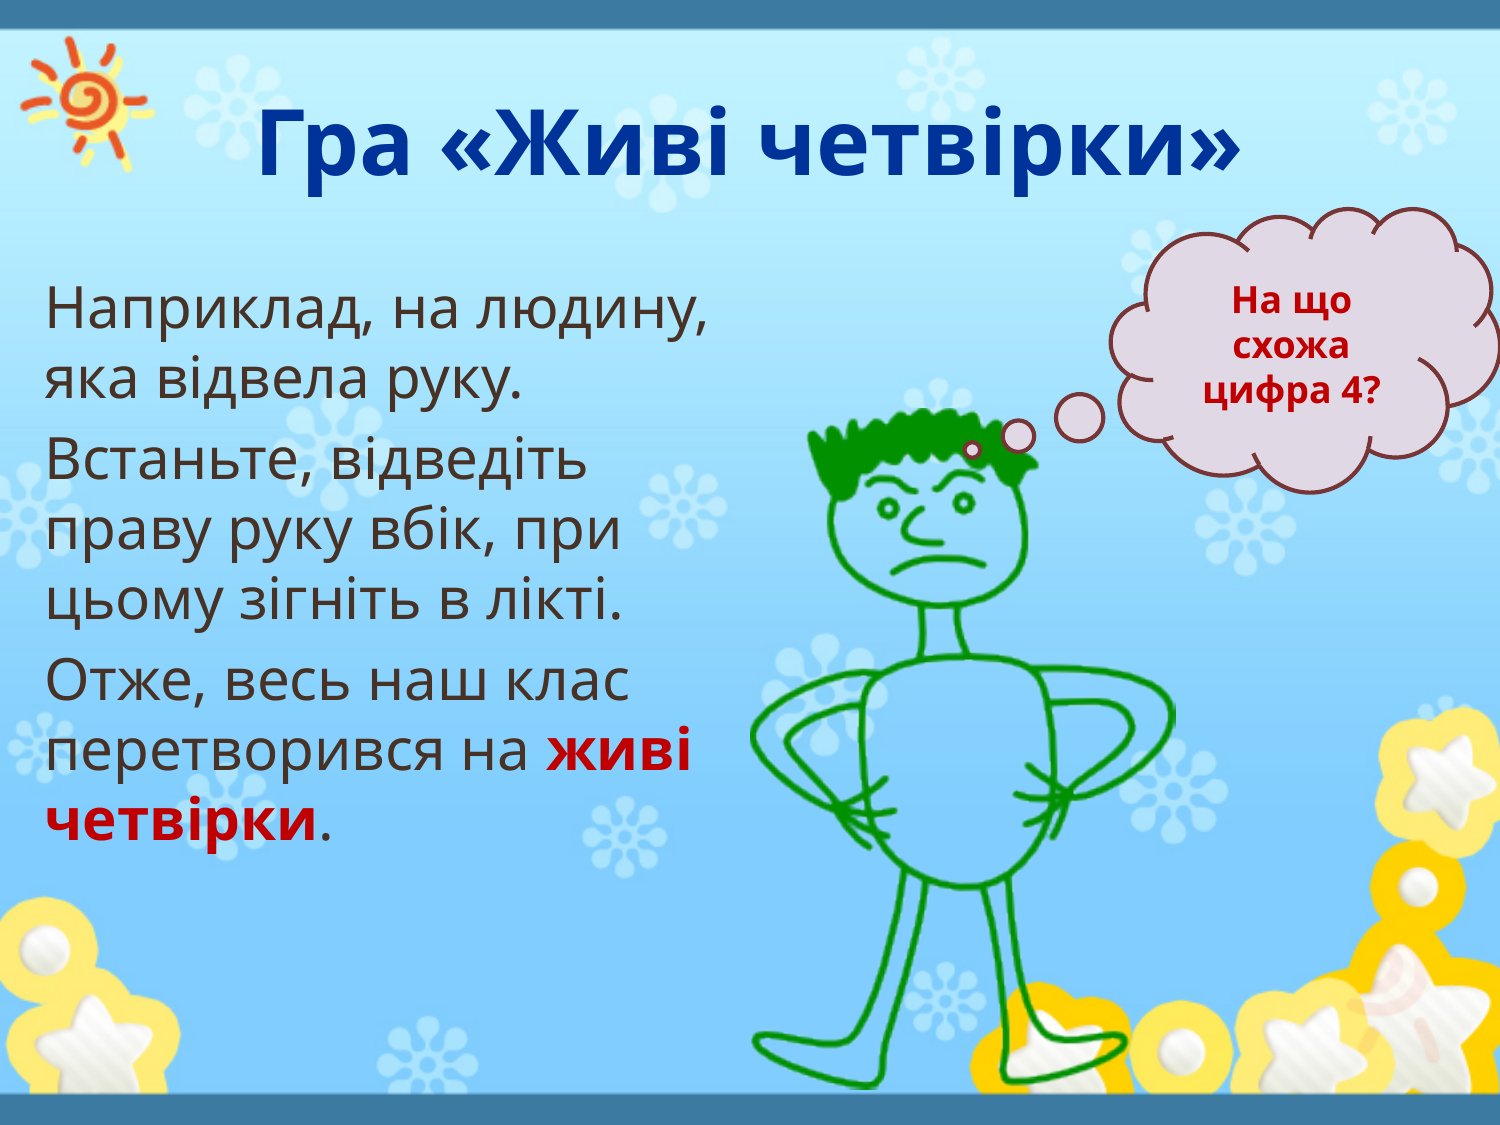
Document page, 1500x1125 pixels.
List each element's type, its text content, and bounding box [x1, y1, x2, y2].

picture [1223, 233, 1239, 238]
text_box На що схожа цифра 4? [1056, 392, 1103, 406]
list Наприклад, на людину, яка відвела руку. Встаньте, відведіть праву руку вбік, при цьому зігніть в лікті. Отже, весь наш клас перетворився на живі четвірки. [29, 262, 738, 1005]
picture [0, 0, 1500, 1125]
title Гра «Живі четвірки» [75, 45, 1425, 233]
text_box На що схожа цифра 4? [1108, 206, 1500, 495]
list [749, 408, 1176, 1090]
